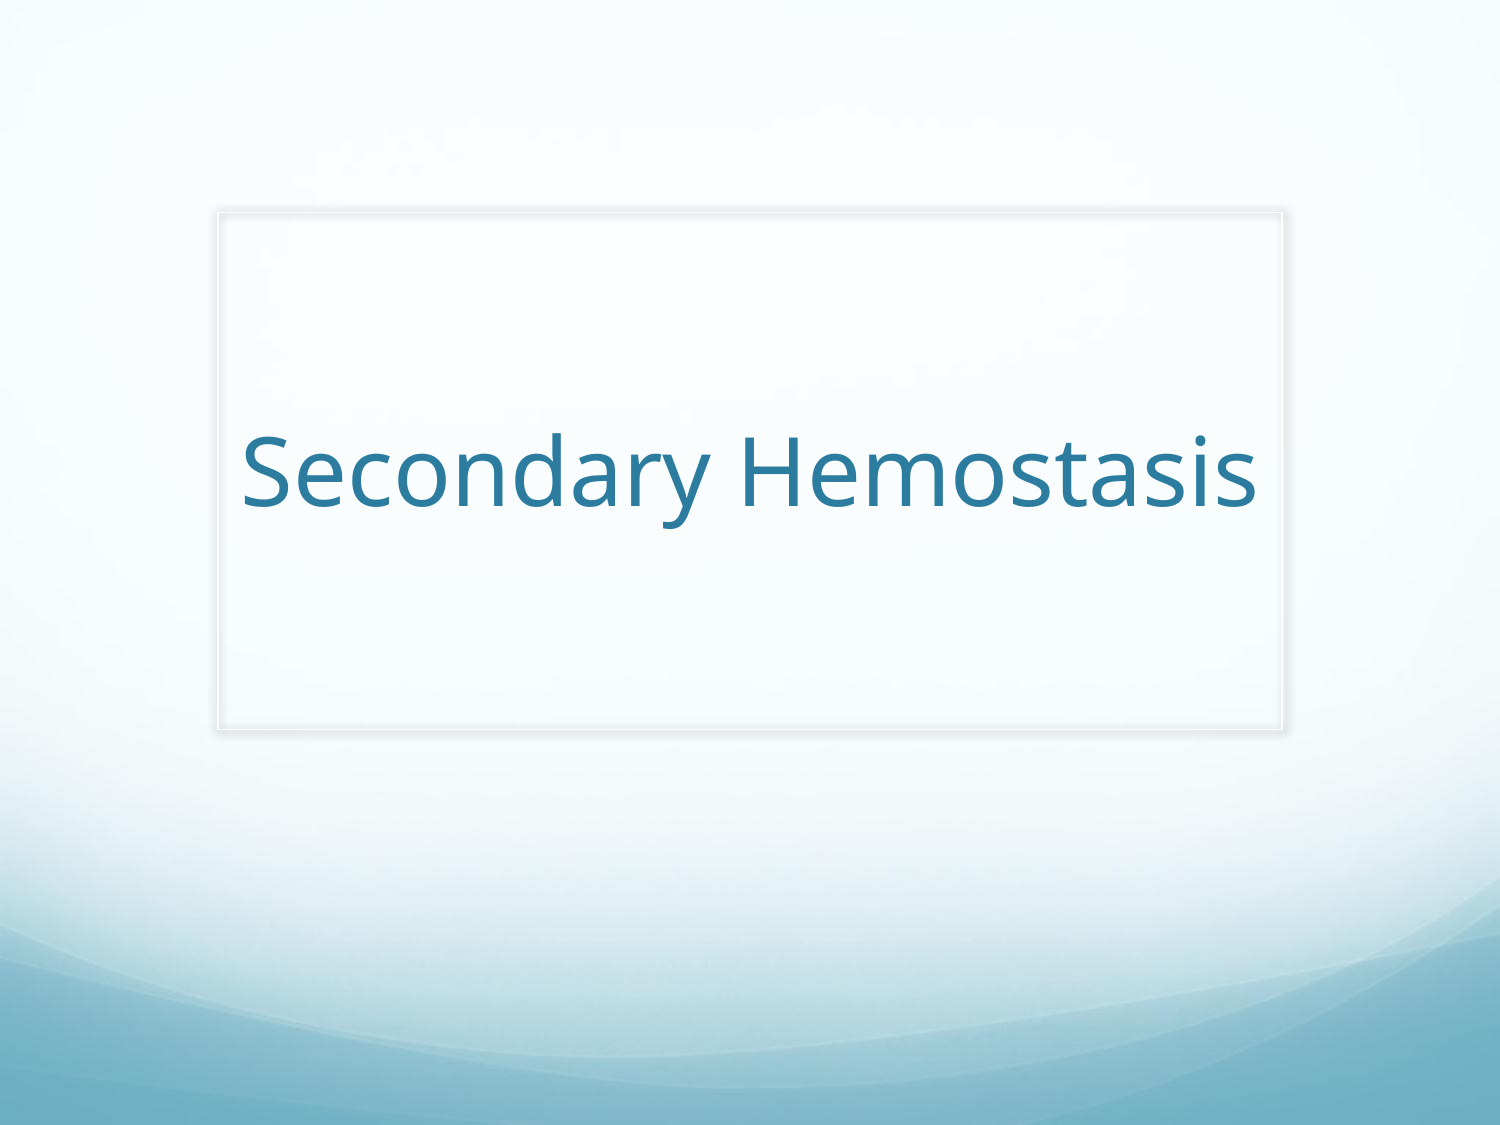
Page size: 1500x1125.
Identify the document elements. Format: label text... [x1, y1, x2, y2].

title Secondary Hemostasis [216, 249, 1283, 533]
picture [0, 0, 1500, 1125]
